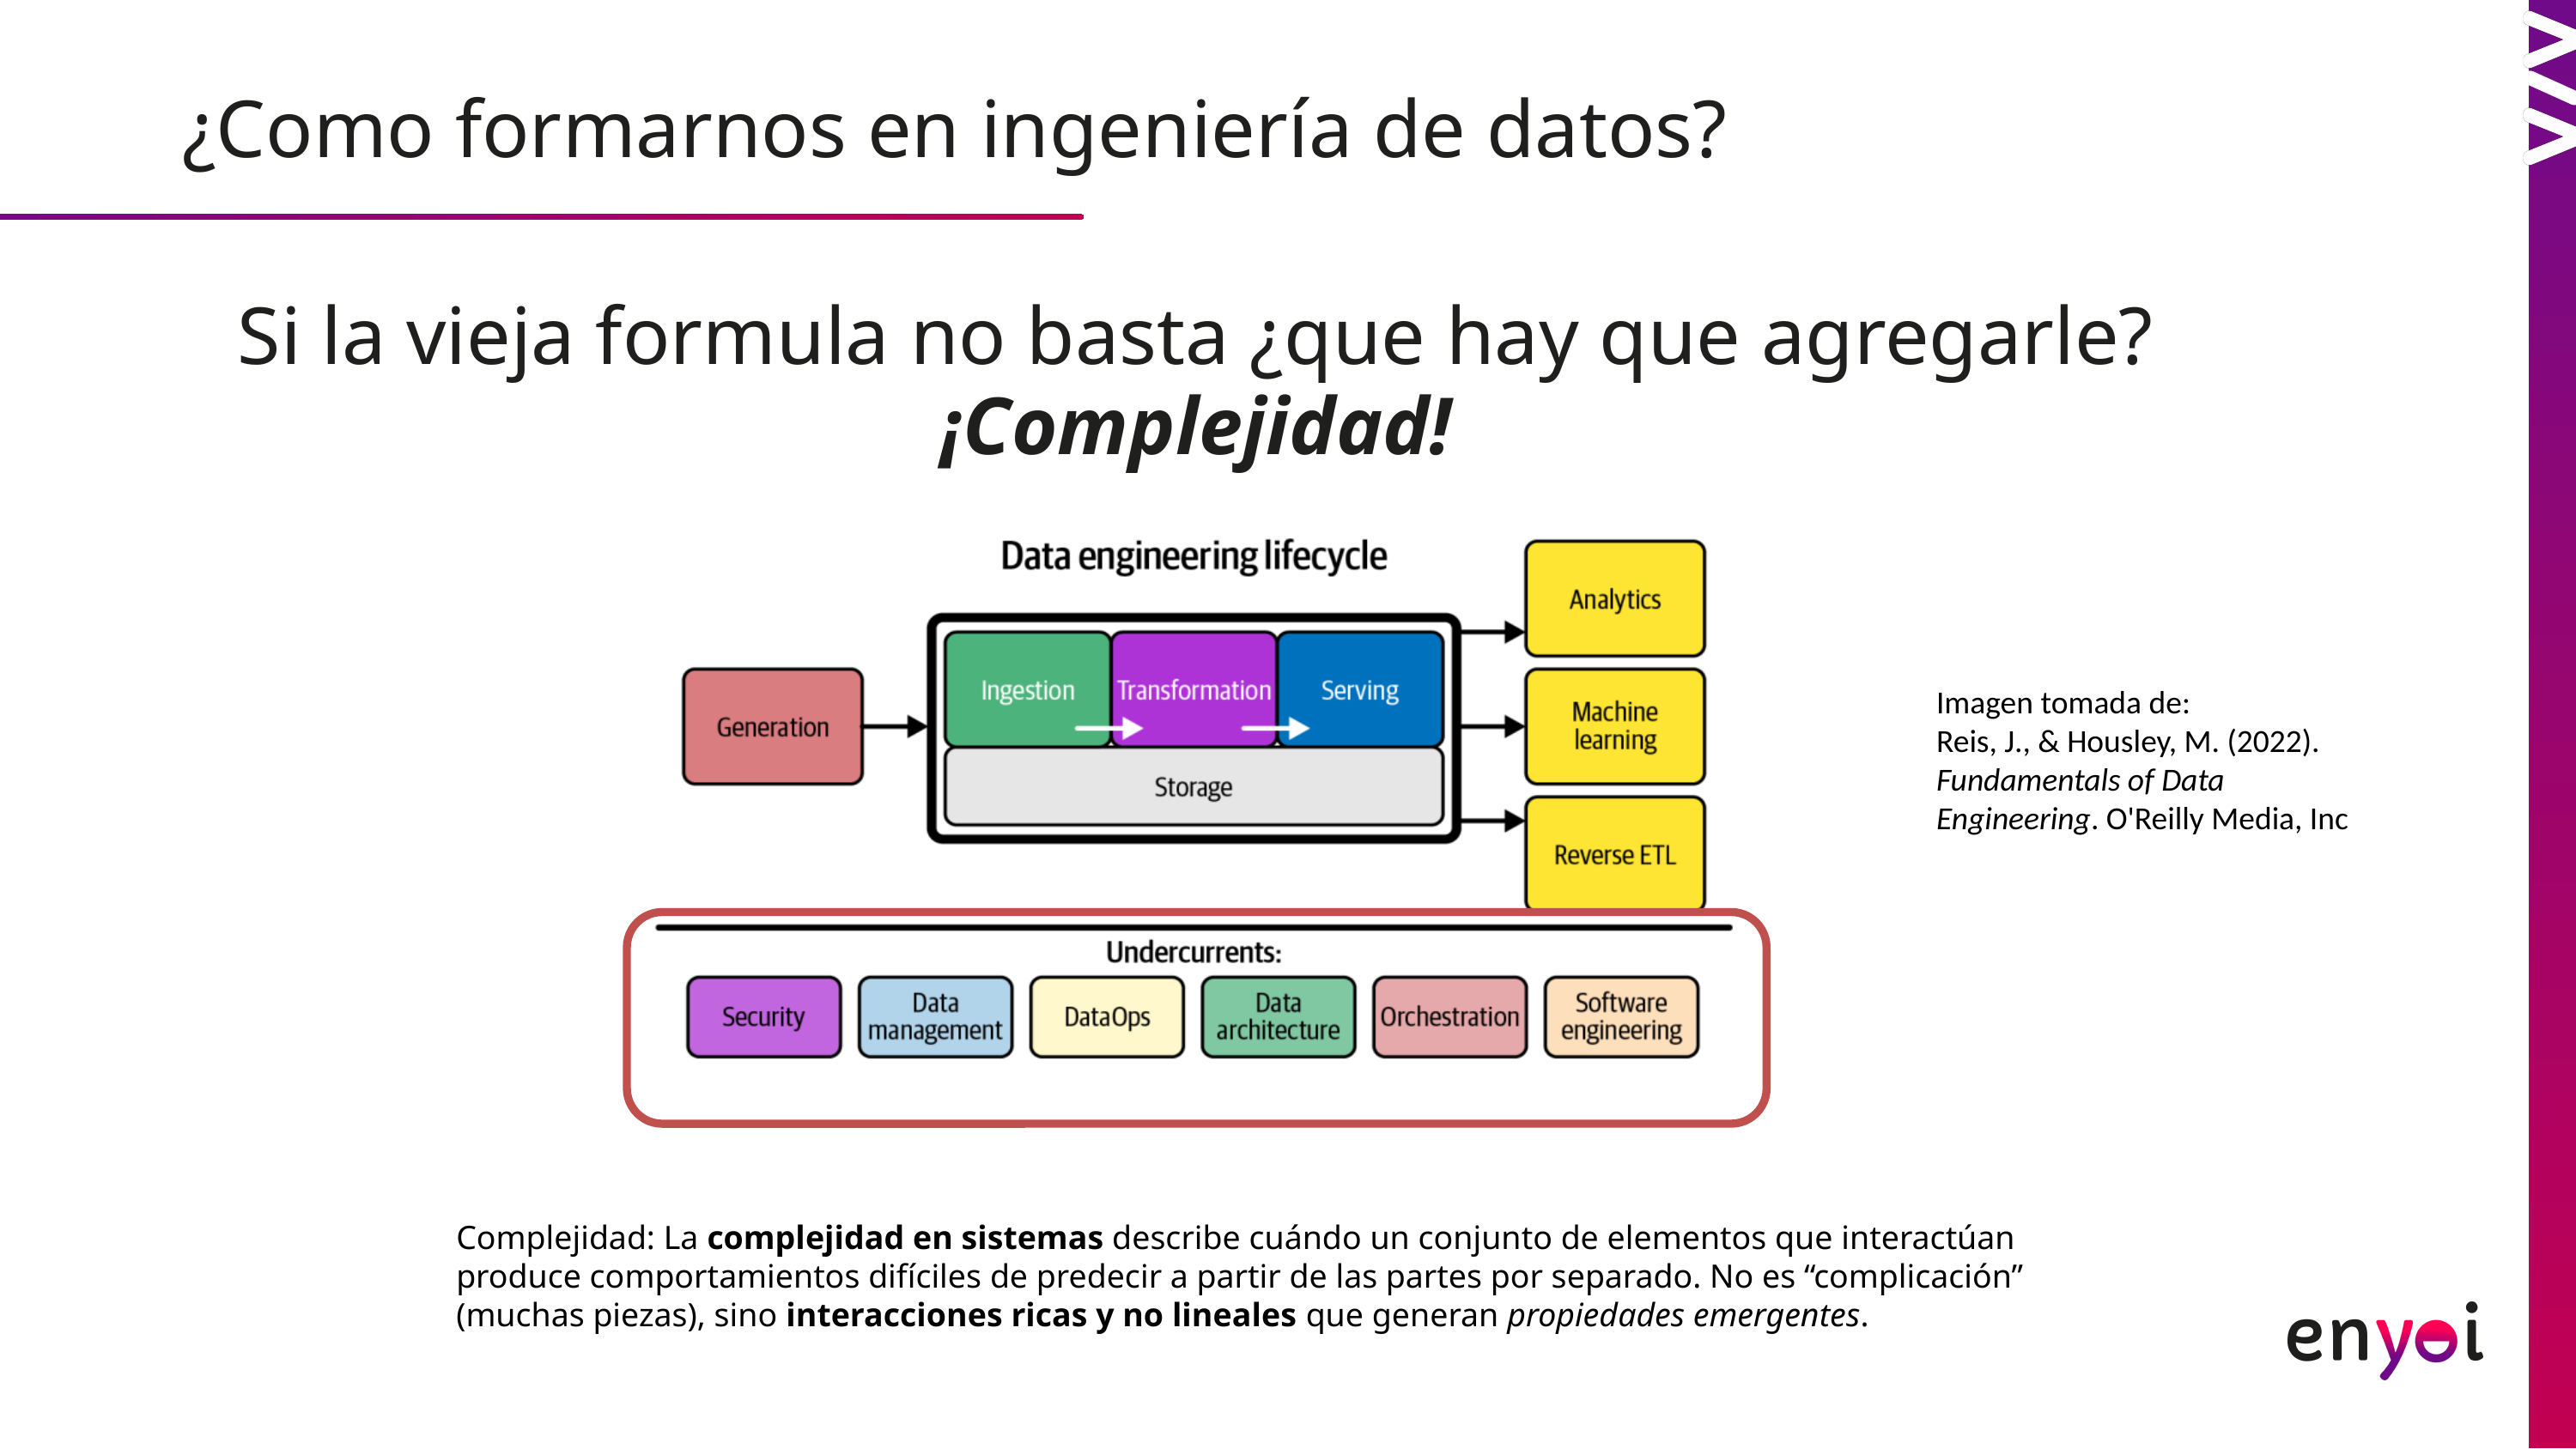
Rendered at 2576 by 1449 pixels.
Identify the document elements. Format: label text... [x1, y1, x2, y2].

text_box Imagen tomada de: Reis, J., & Housley, M. (2022). Fundamentals of Data Engineering. O'Reilly Media, Inc [1923, 675, 2397, 843]
text_box Si la vieja formula no basta ¿que hay que agregarle? ¡Complejidad! [53, 290, 2340, 471]
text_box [626, 533, 1767, 1125]
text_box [0, 213, 1084, 221]
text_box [2520, 0, 2576, 1449]
text_box Complejidad: La complejidad en sistemas describe cuándo un conjunto de elementos que interactúan produce comportamientos difíciles de predecir a partir de las partes por separado. No es “complicación” (muchas piezas), sino interacciones ricas y no lineales que generan propiedades emergentes. [443, 1210, 2081, 1340]
text_box [2287, 1301, 2483, 1380]
text_box [310, 471, 2266, 478]
text_box ¿Como formarnos en ingeniería de datos? [0, 82, 1996, 173]
